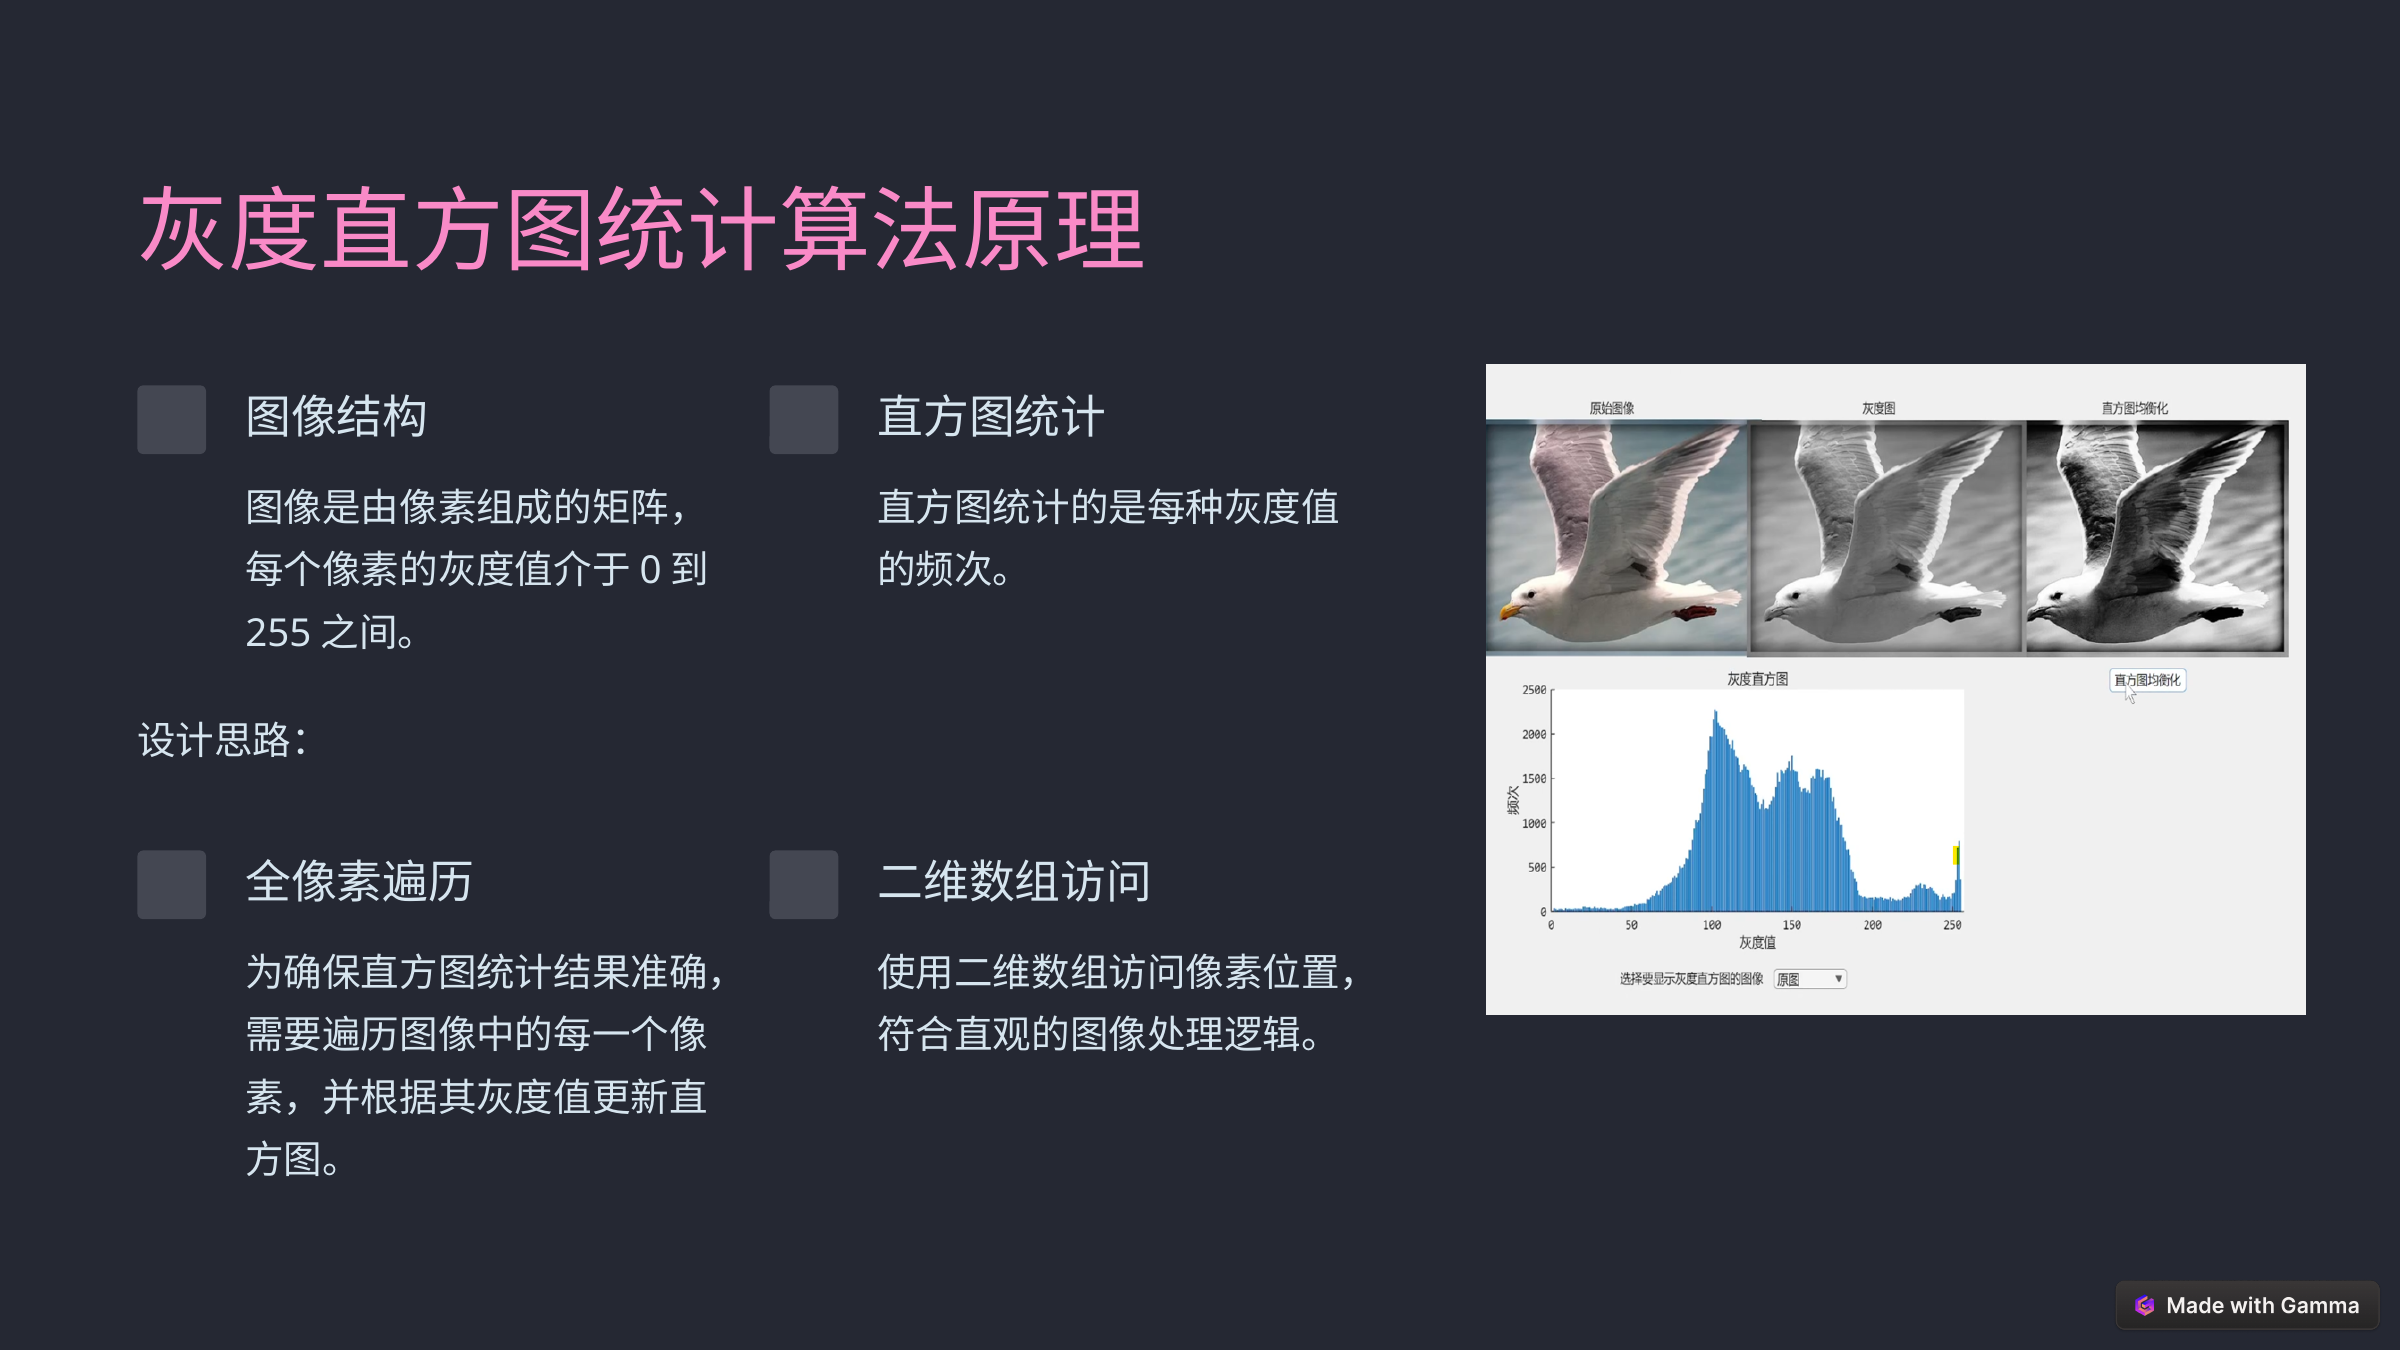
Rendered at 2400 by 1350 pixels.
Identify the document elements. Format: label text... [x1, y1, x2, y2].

text_box 设计思路： [137, 699, 1363, 763]
text_box [137, 850, 207, 920]
text_box 图像结构 [245, 385, 708, 444]
picture [2106, 1271, 2389, 1339]
picture [1486, 364, 2306, 1015]
text_box [137, 385, 207, 455]
text_box 使用二维数组访问像素位置，符合直观的图像处理逻辑。 [877, 931, 1363, 1121]
text_box [769, 385, 839, 455]
text_box 二维数组访问 [877, 850, 1340, 909]
text_box 灰度直方图统计算法原理 [137, 166, 1154, 283]
text_box [769, 850, 839, 920]
text_box 直方图统计的是每种灰度值的频次。 [877, 466, 1363, 593]
text_box 全像素遍历 [245, 850, 708, 909]
text_box 直方图统计 [877, 385, 1340, 444]
text_box 图像是由像素组成的矩阵，每个像素的灰度值介于0到255之间。 [245, 466, 731, 656]
text_box 为确保直方图统计结果准确，需要遍历图像中的每一个像素，并根据其灰度值更新直方图。 [245, 931, 731, 1183]
